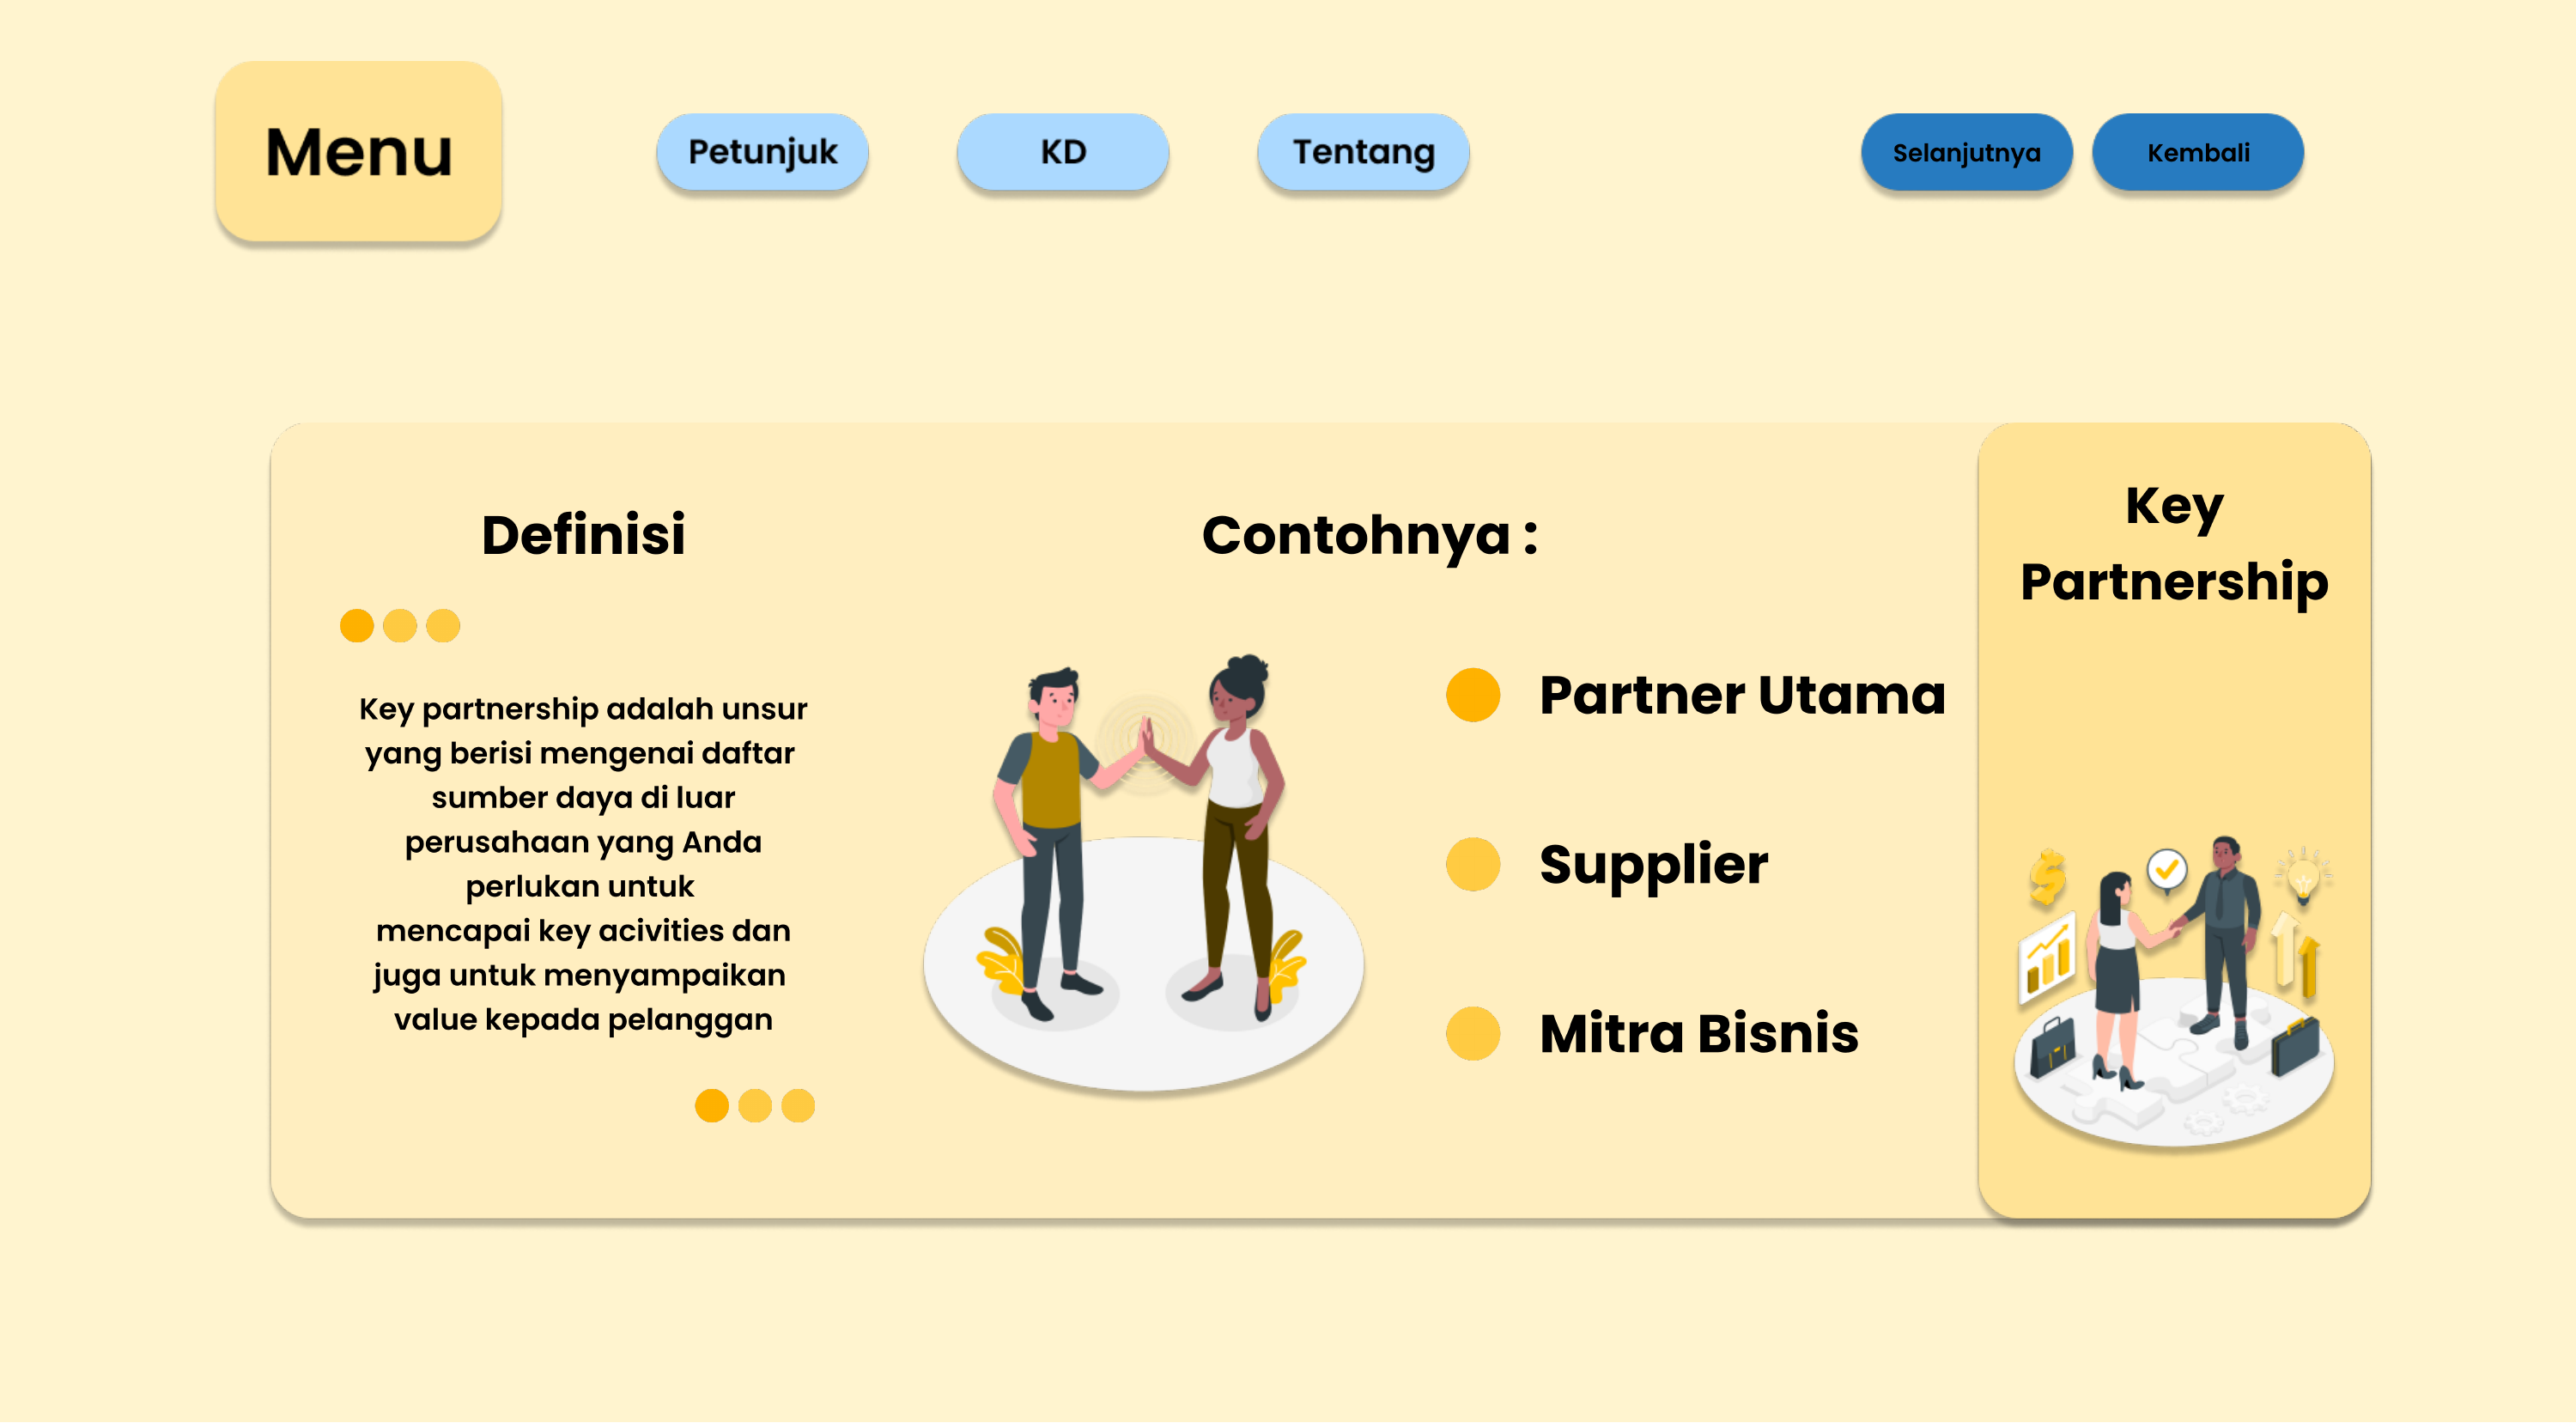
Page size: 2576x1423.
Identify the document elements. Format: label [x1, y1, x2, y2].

picture [952, 113, 1175, 204]
picture [2087, 113, 2310, 204]
picture [210, 61, 507, 255]
picture [652, 113, 874, 204]
picture [265, 423, 2377, 1232]
picture [1856, 113, 2079, 204]
picture [1253, 113, 1475, 204]
